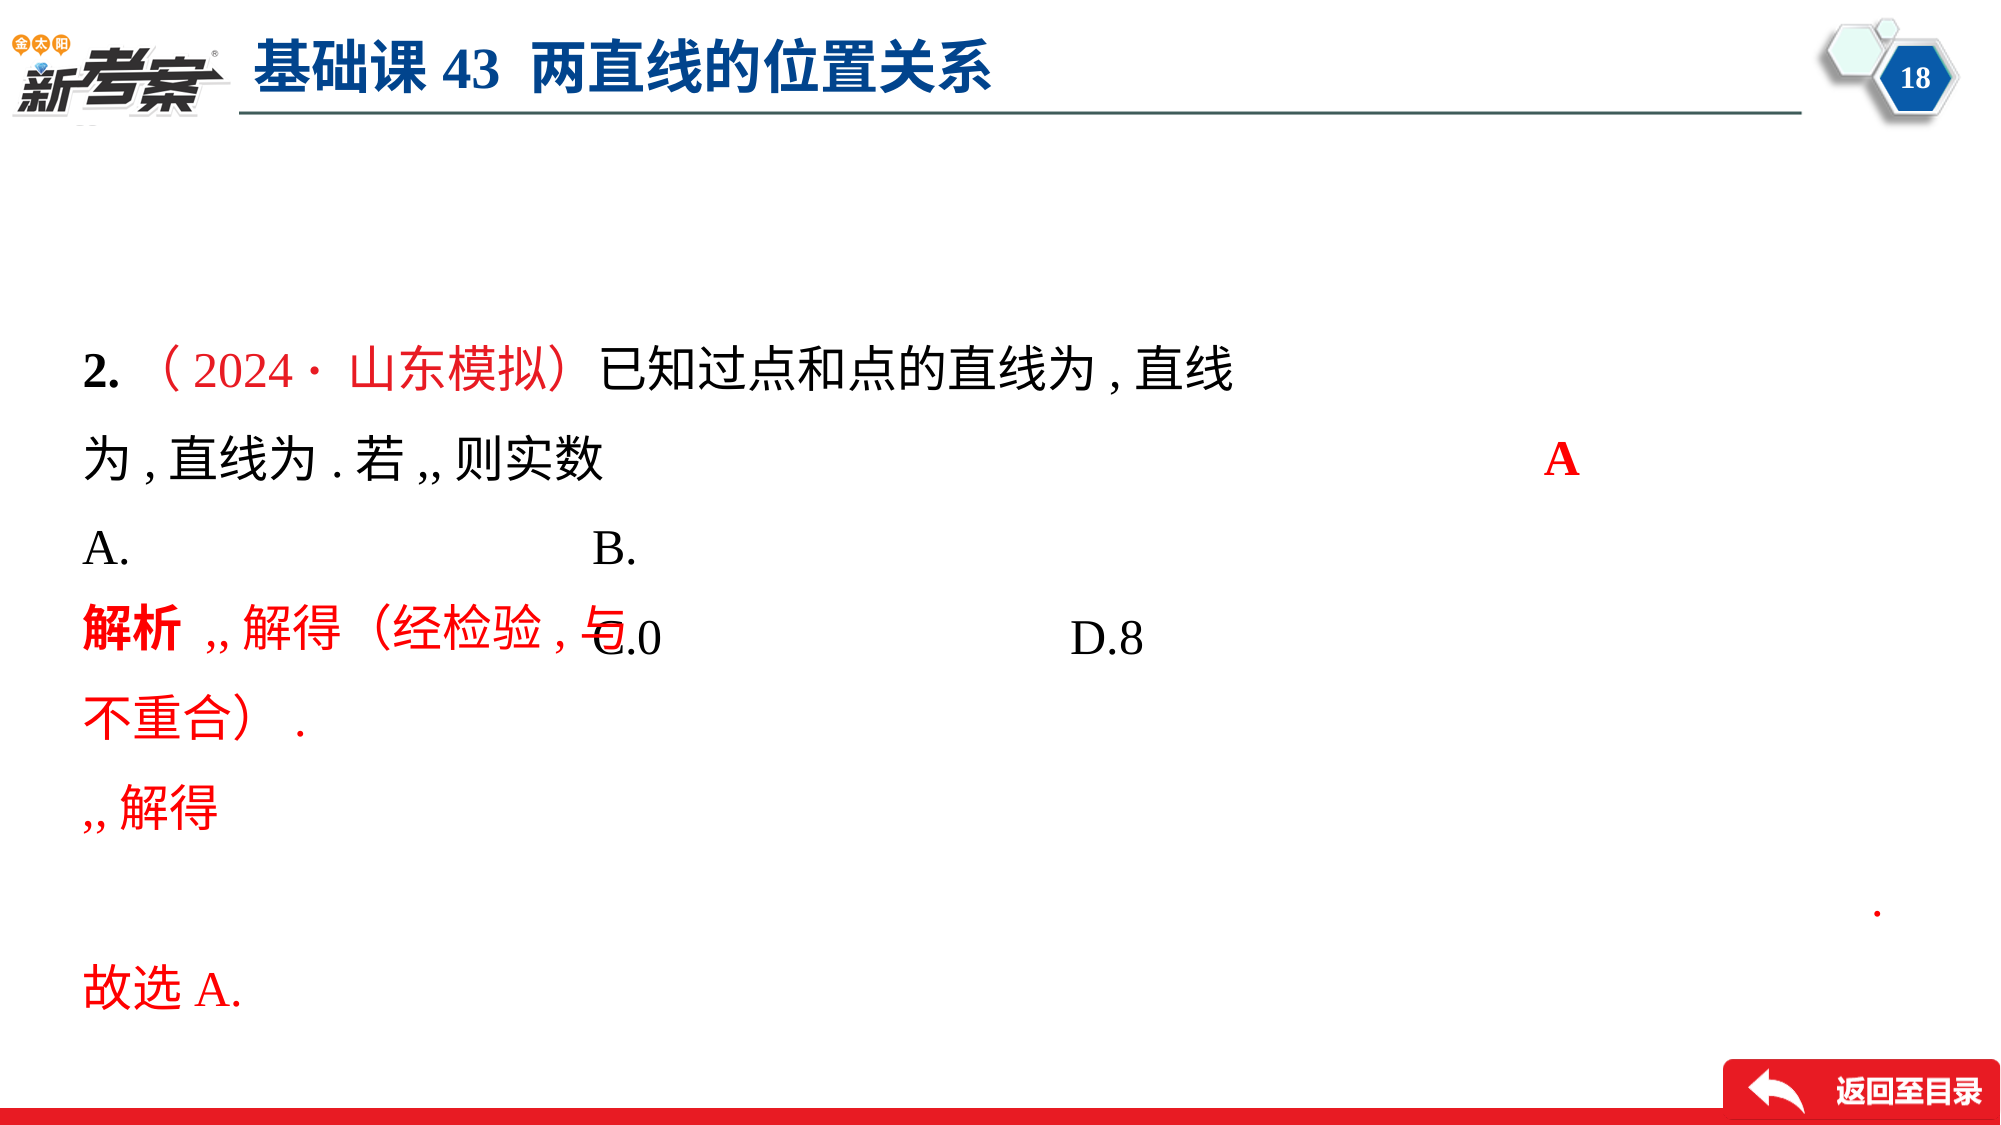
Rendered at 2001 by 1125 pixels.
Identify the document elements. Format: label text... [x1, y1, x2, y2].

text_box A [1525, 398, 1598, 477]
picture [0, 0, 2001, 1125]
